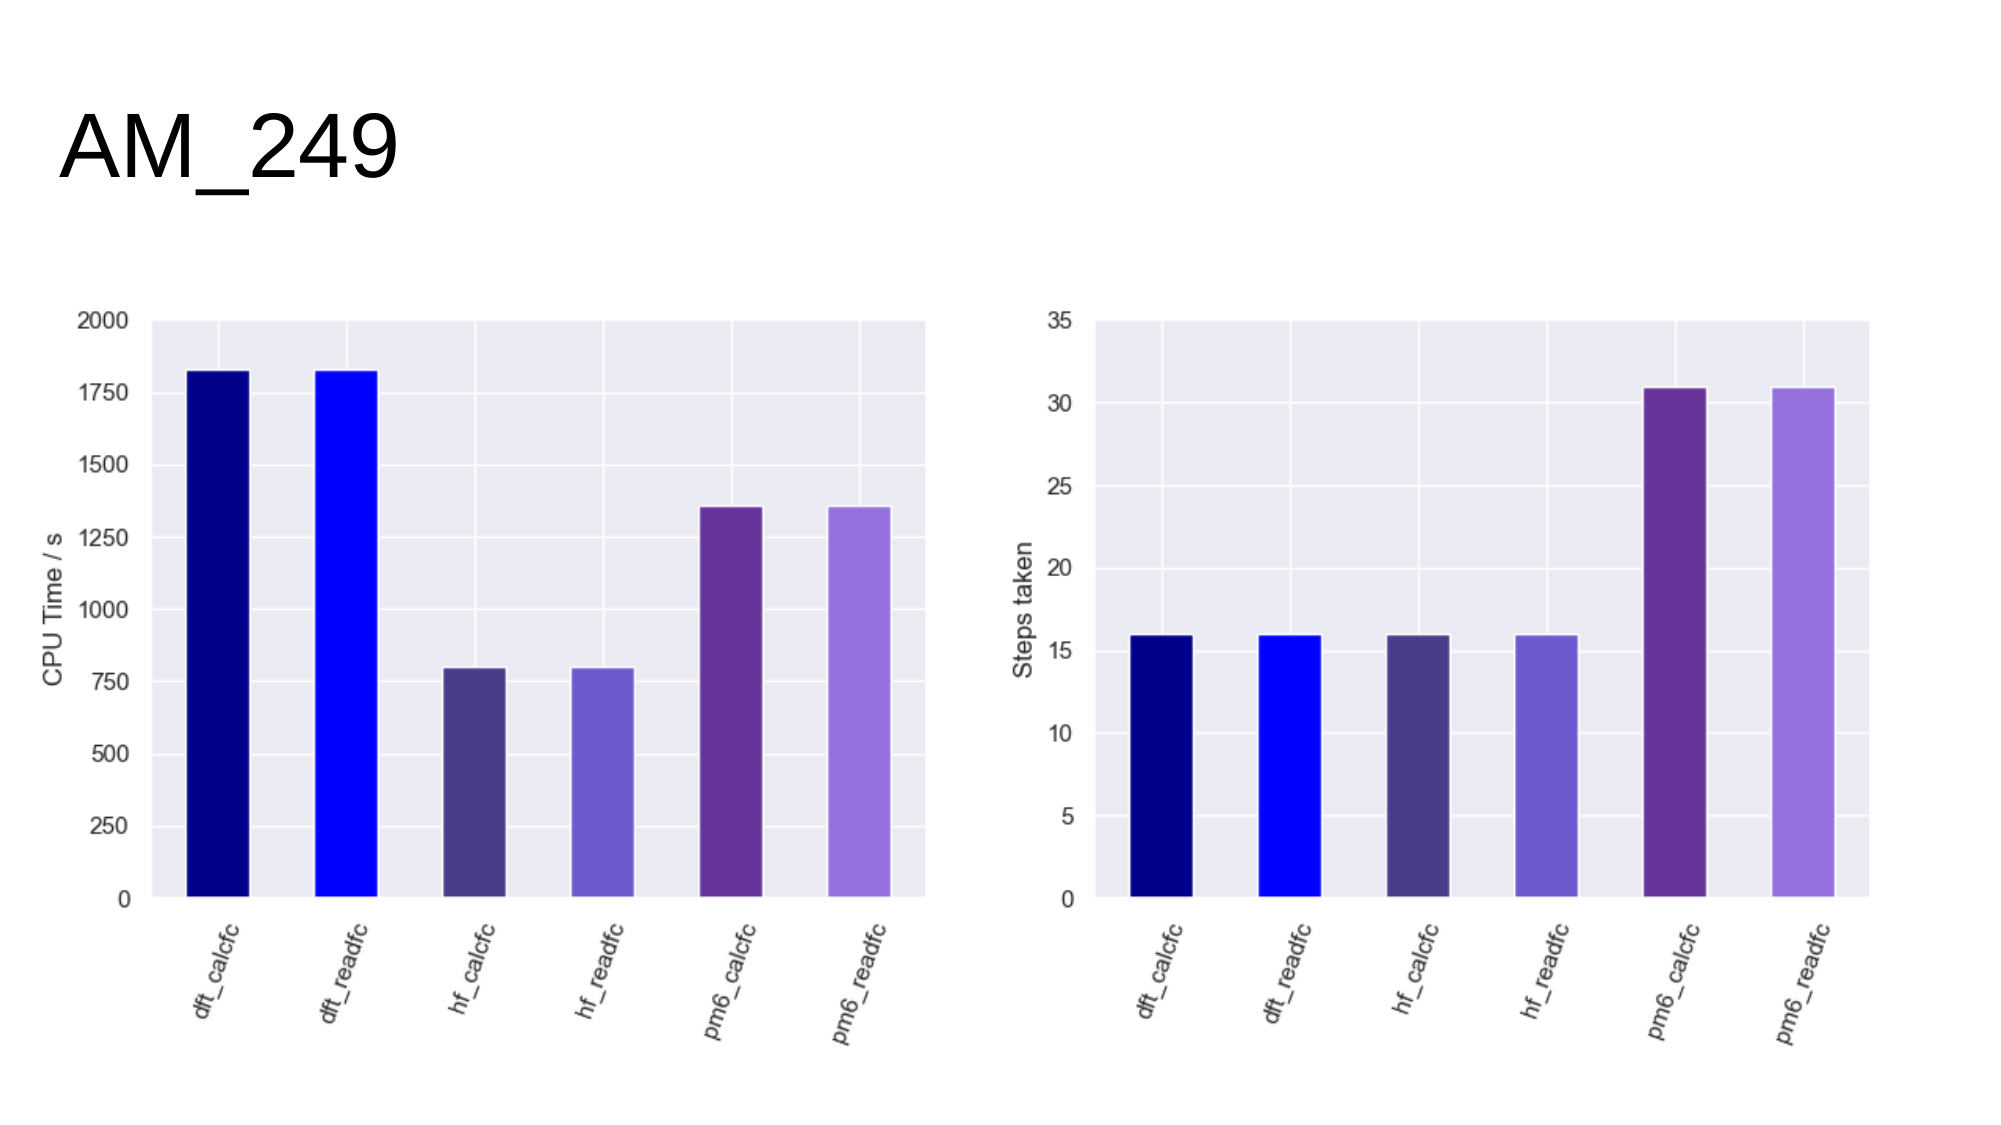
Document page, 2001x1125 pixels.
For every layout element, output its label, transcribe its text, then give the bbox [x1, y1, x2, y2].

picture [29, 296, 941, 1061]
title AM_249 [44, 38, 1770, 257]
picture [999, 296, 1885, 1061]
